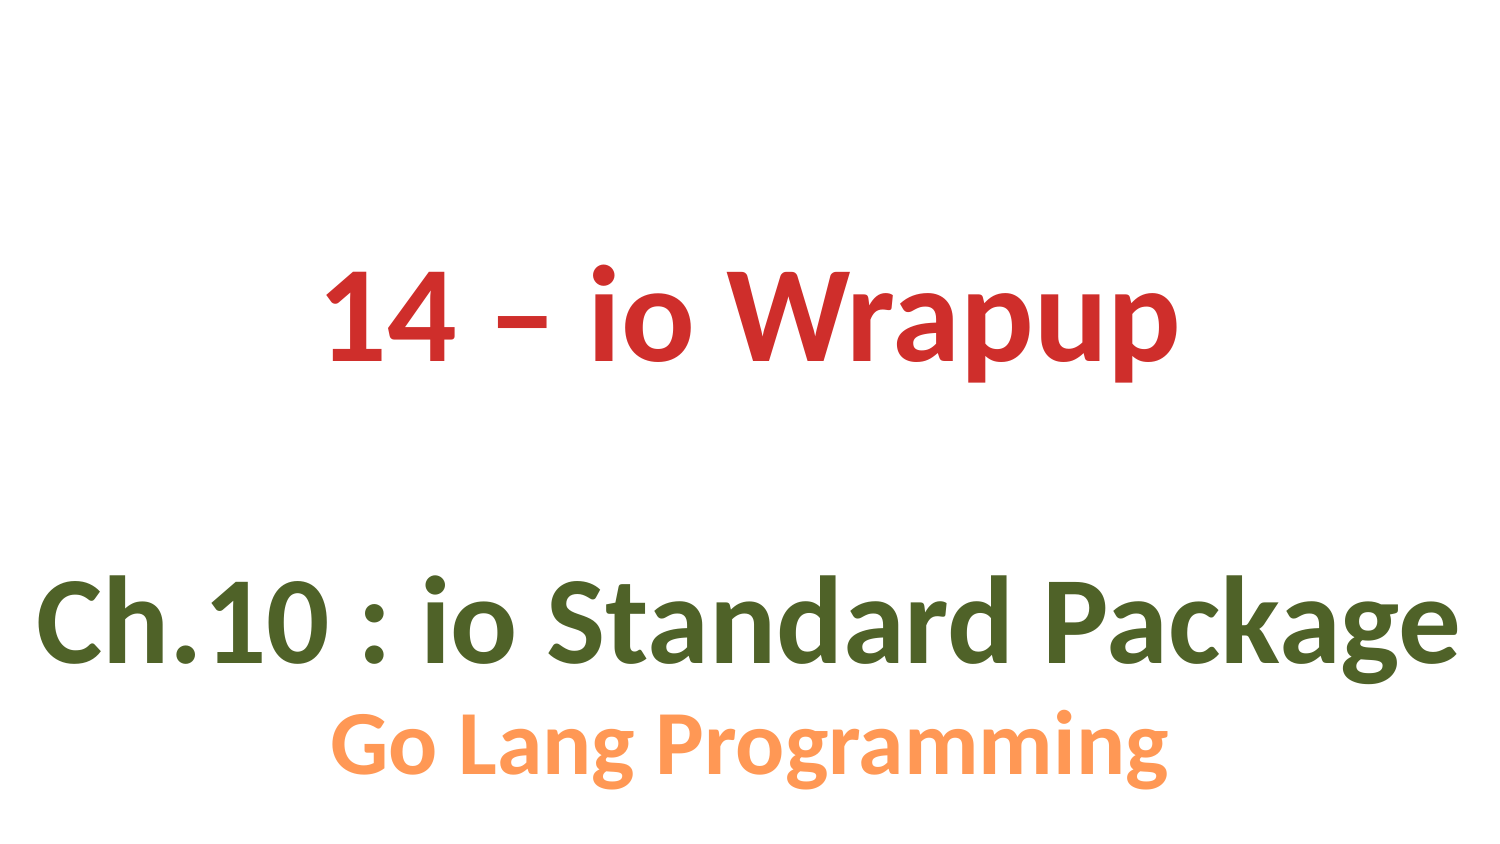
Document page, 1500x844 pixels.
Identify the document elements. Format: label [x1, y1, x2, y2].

text_box [0, 530, 1500, 801]
text_box [0, 216, 1500, 397]
